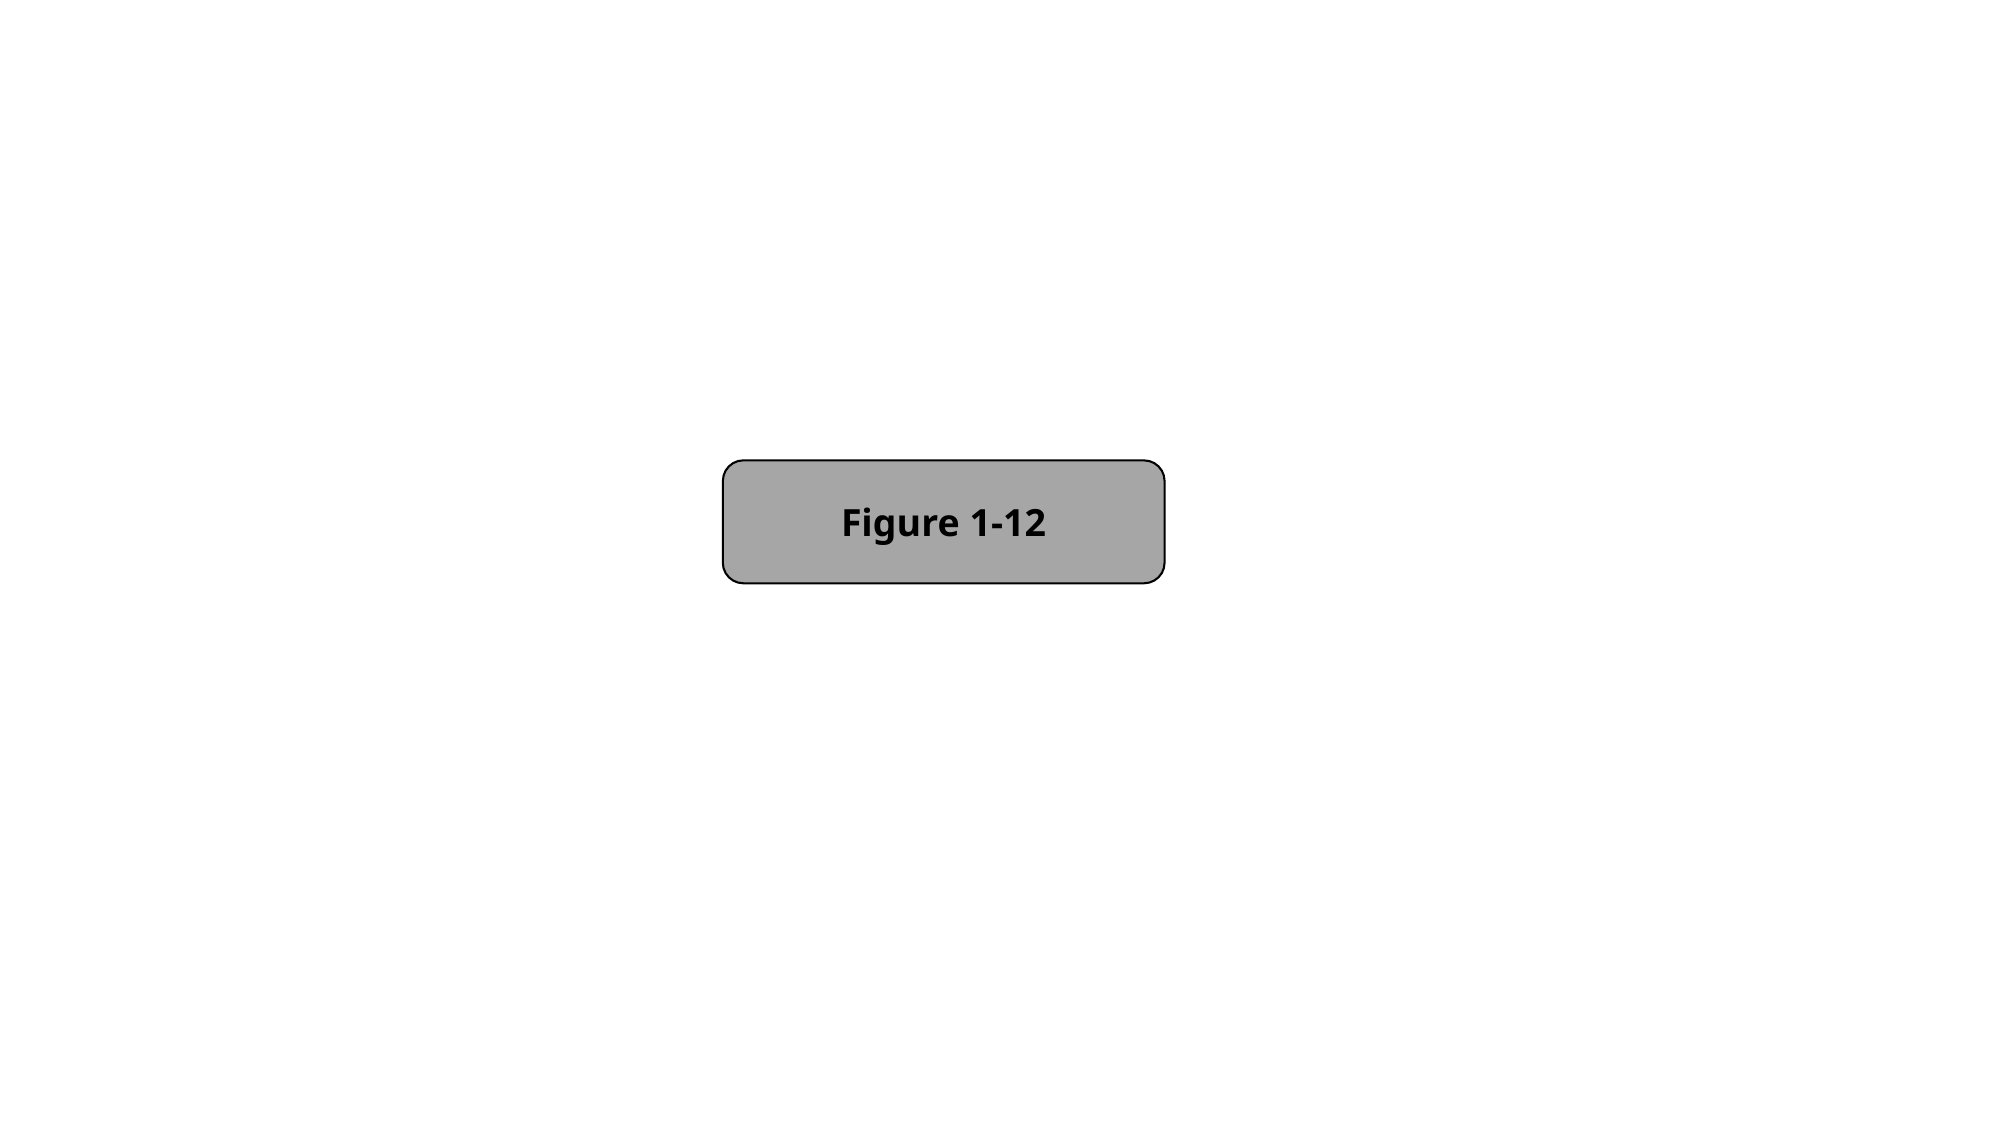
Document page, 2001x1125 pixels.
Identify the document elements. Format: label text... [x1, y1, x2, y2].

text_box Figure 1-12 [721, 459, 1166, 585]
